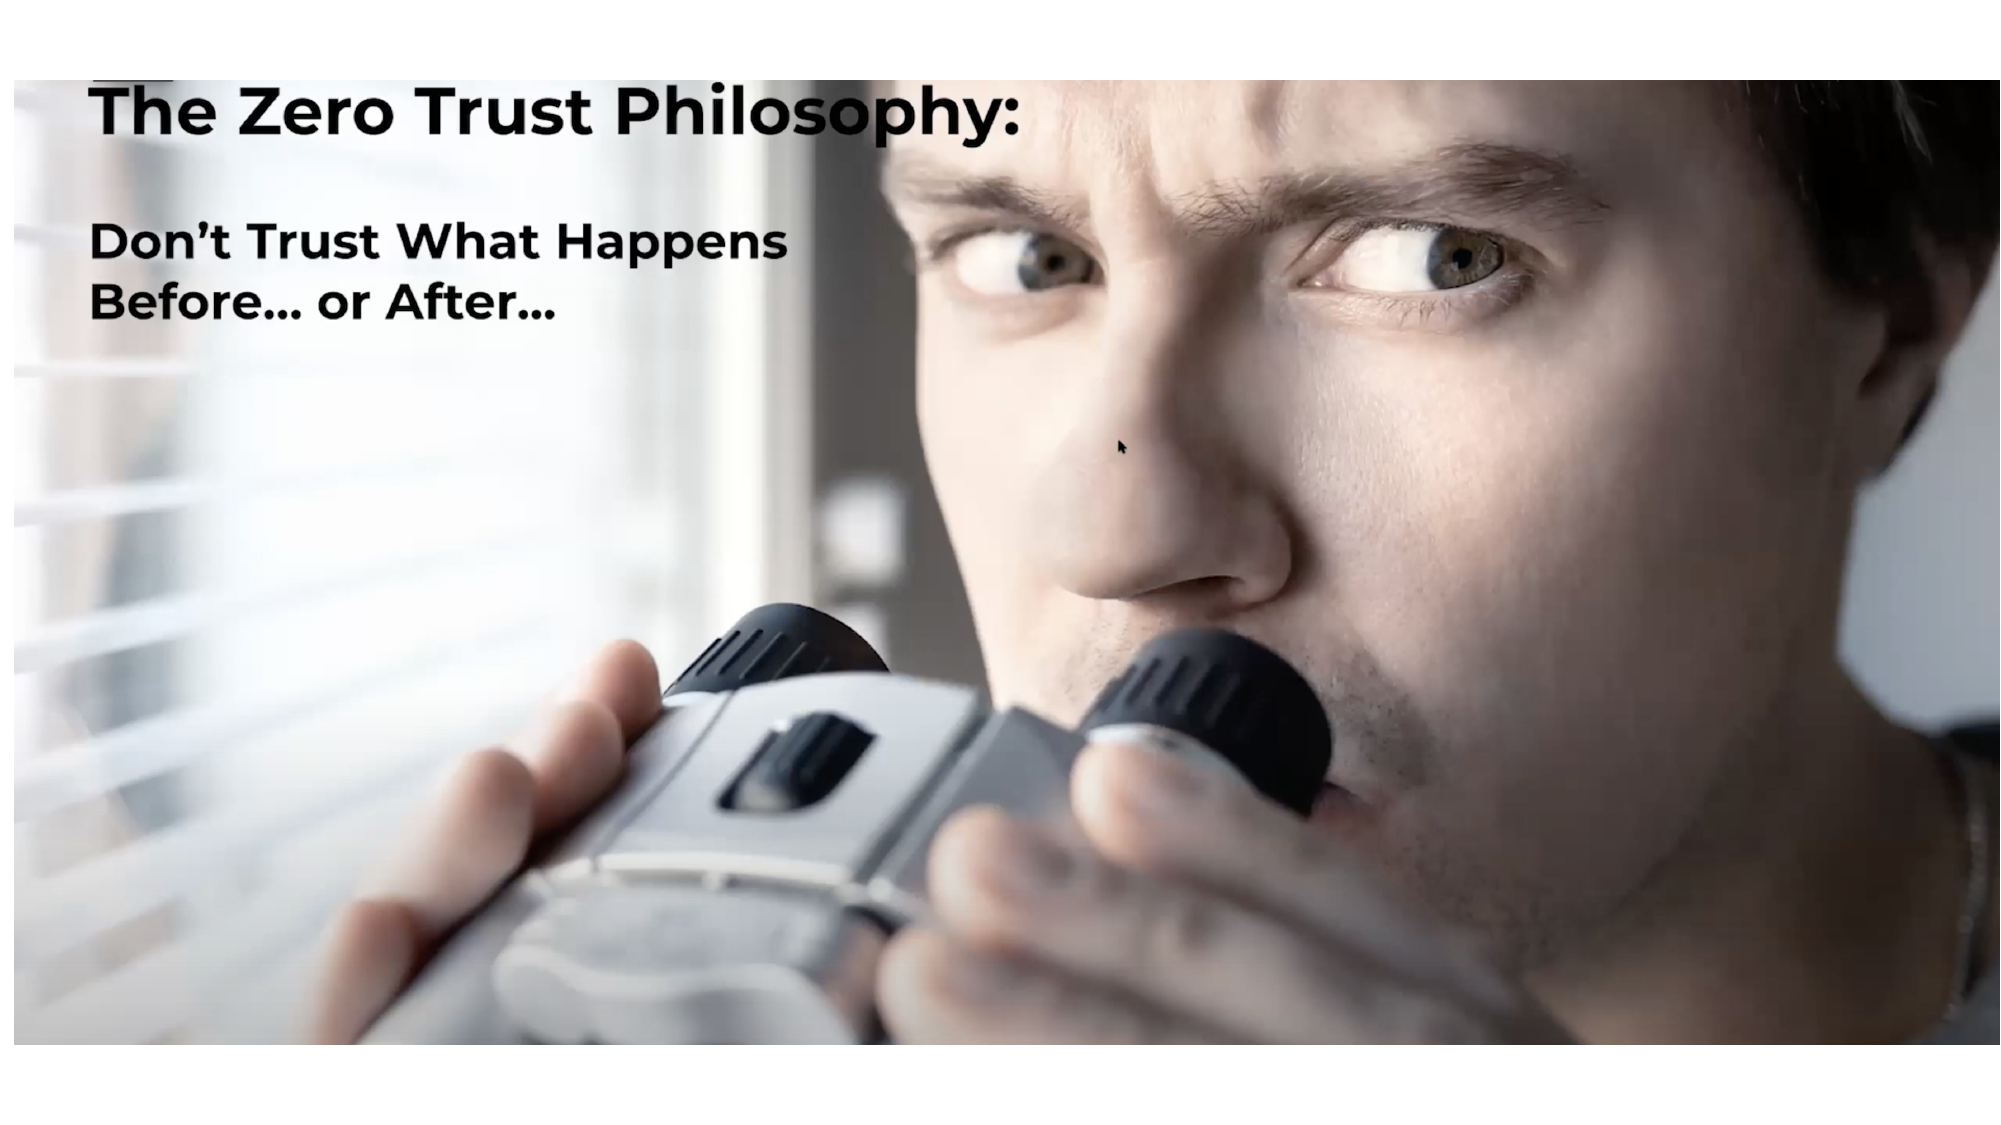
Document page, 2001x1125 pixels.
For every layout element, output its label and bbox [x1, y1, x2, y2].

picture [13, 80, 2000, 1045]
